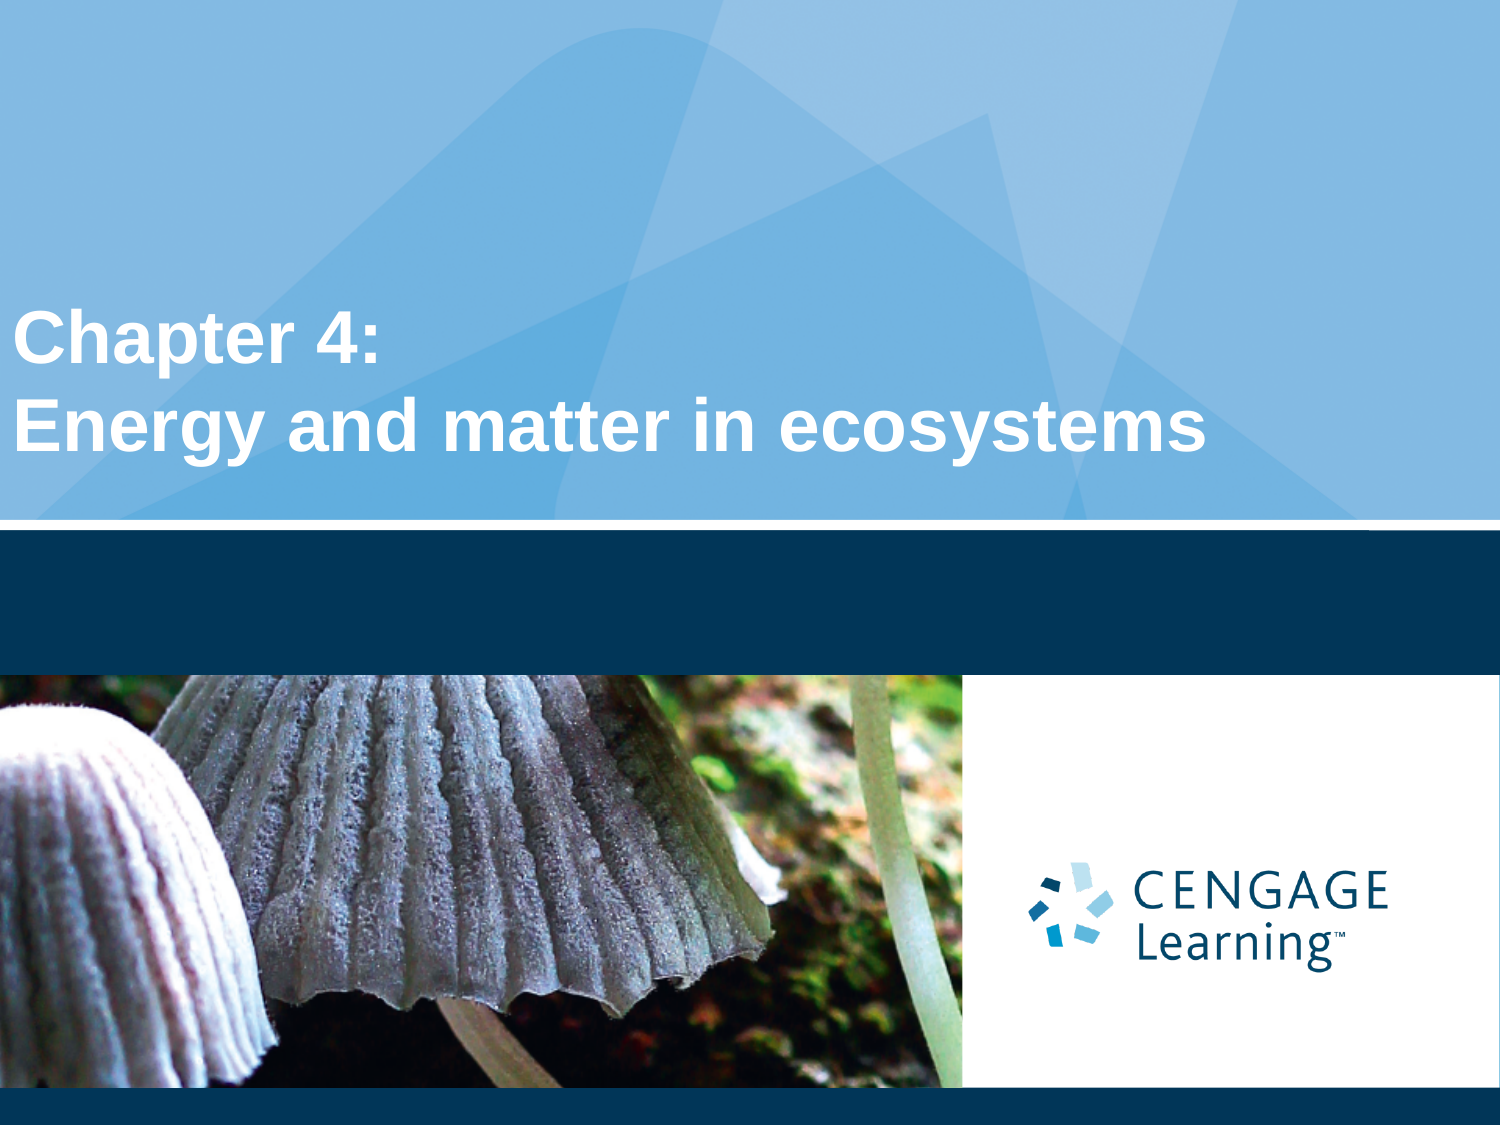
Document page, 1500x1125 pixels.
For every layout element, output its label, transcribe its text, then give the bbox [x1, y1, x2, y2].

picture [986, 820, 1429, 1014]
picture [0, 674, 963, 1088]
picture [0, 0, 1500, 519]
title Chapter 4: Energy and matter in ecosystems [12, 324, 1500, 467]
